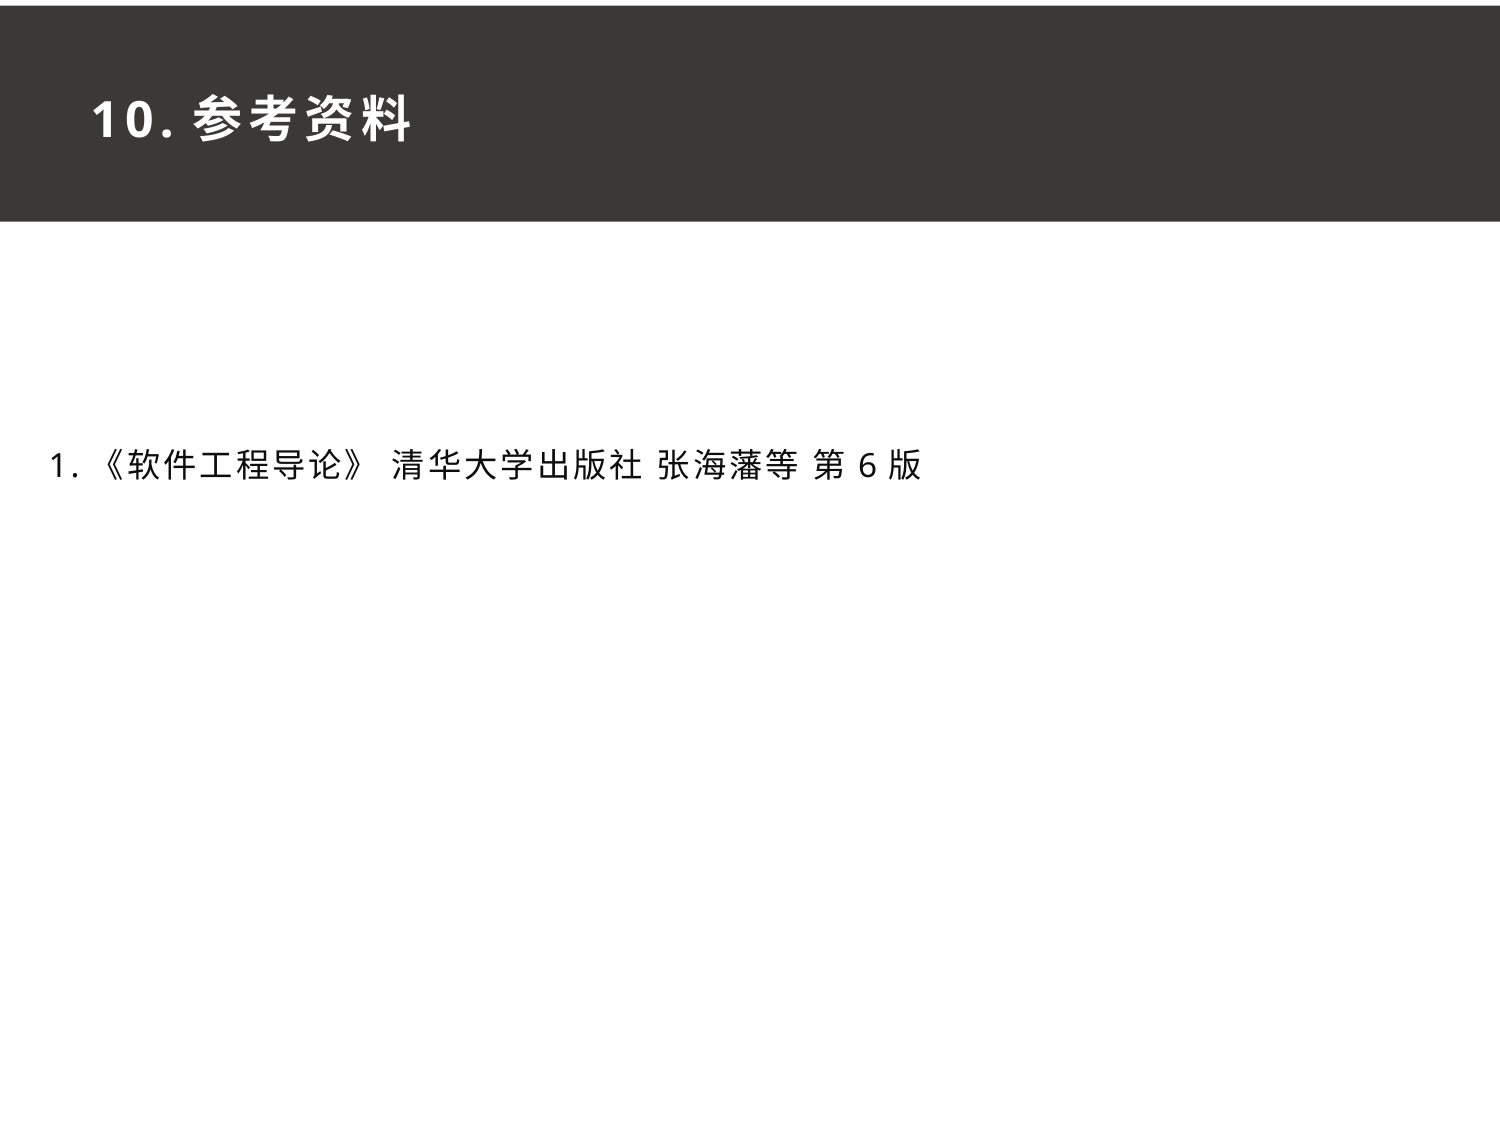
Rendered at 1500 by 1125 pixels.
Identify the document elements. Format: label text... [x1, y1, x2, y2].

text_box 10.参考资料 [73, 81, 1422, 146]
text_box 1.《软件工程导论》 清华大学出版社 张海藩等 第6版 [37, 326, 1422, 575]
text_box [0, 5, 1500, 223]
